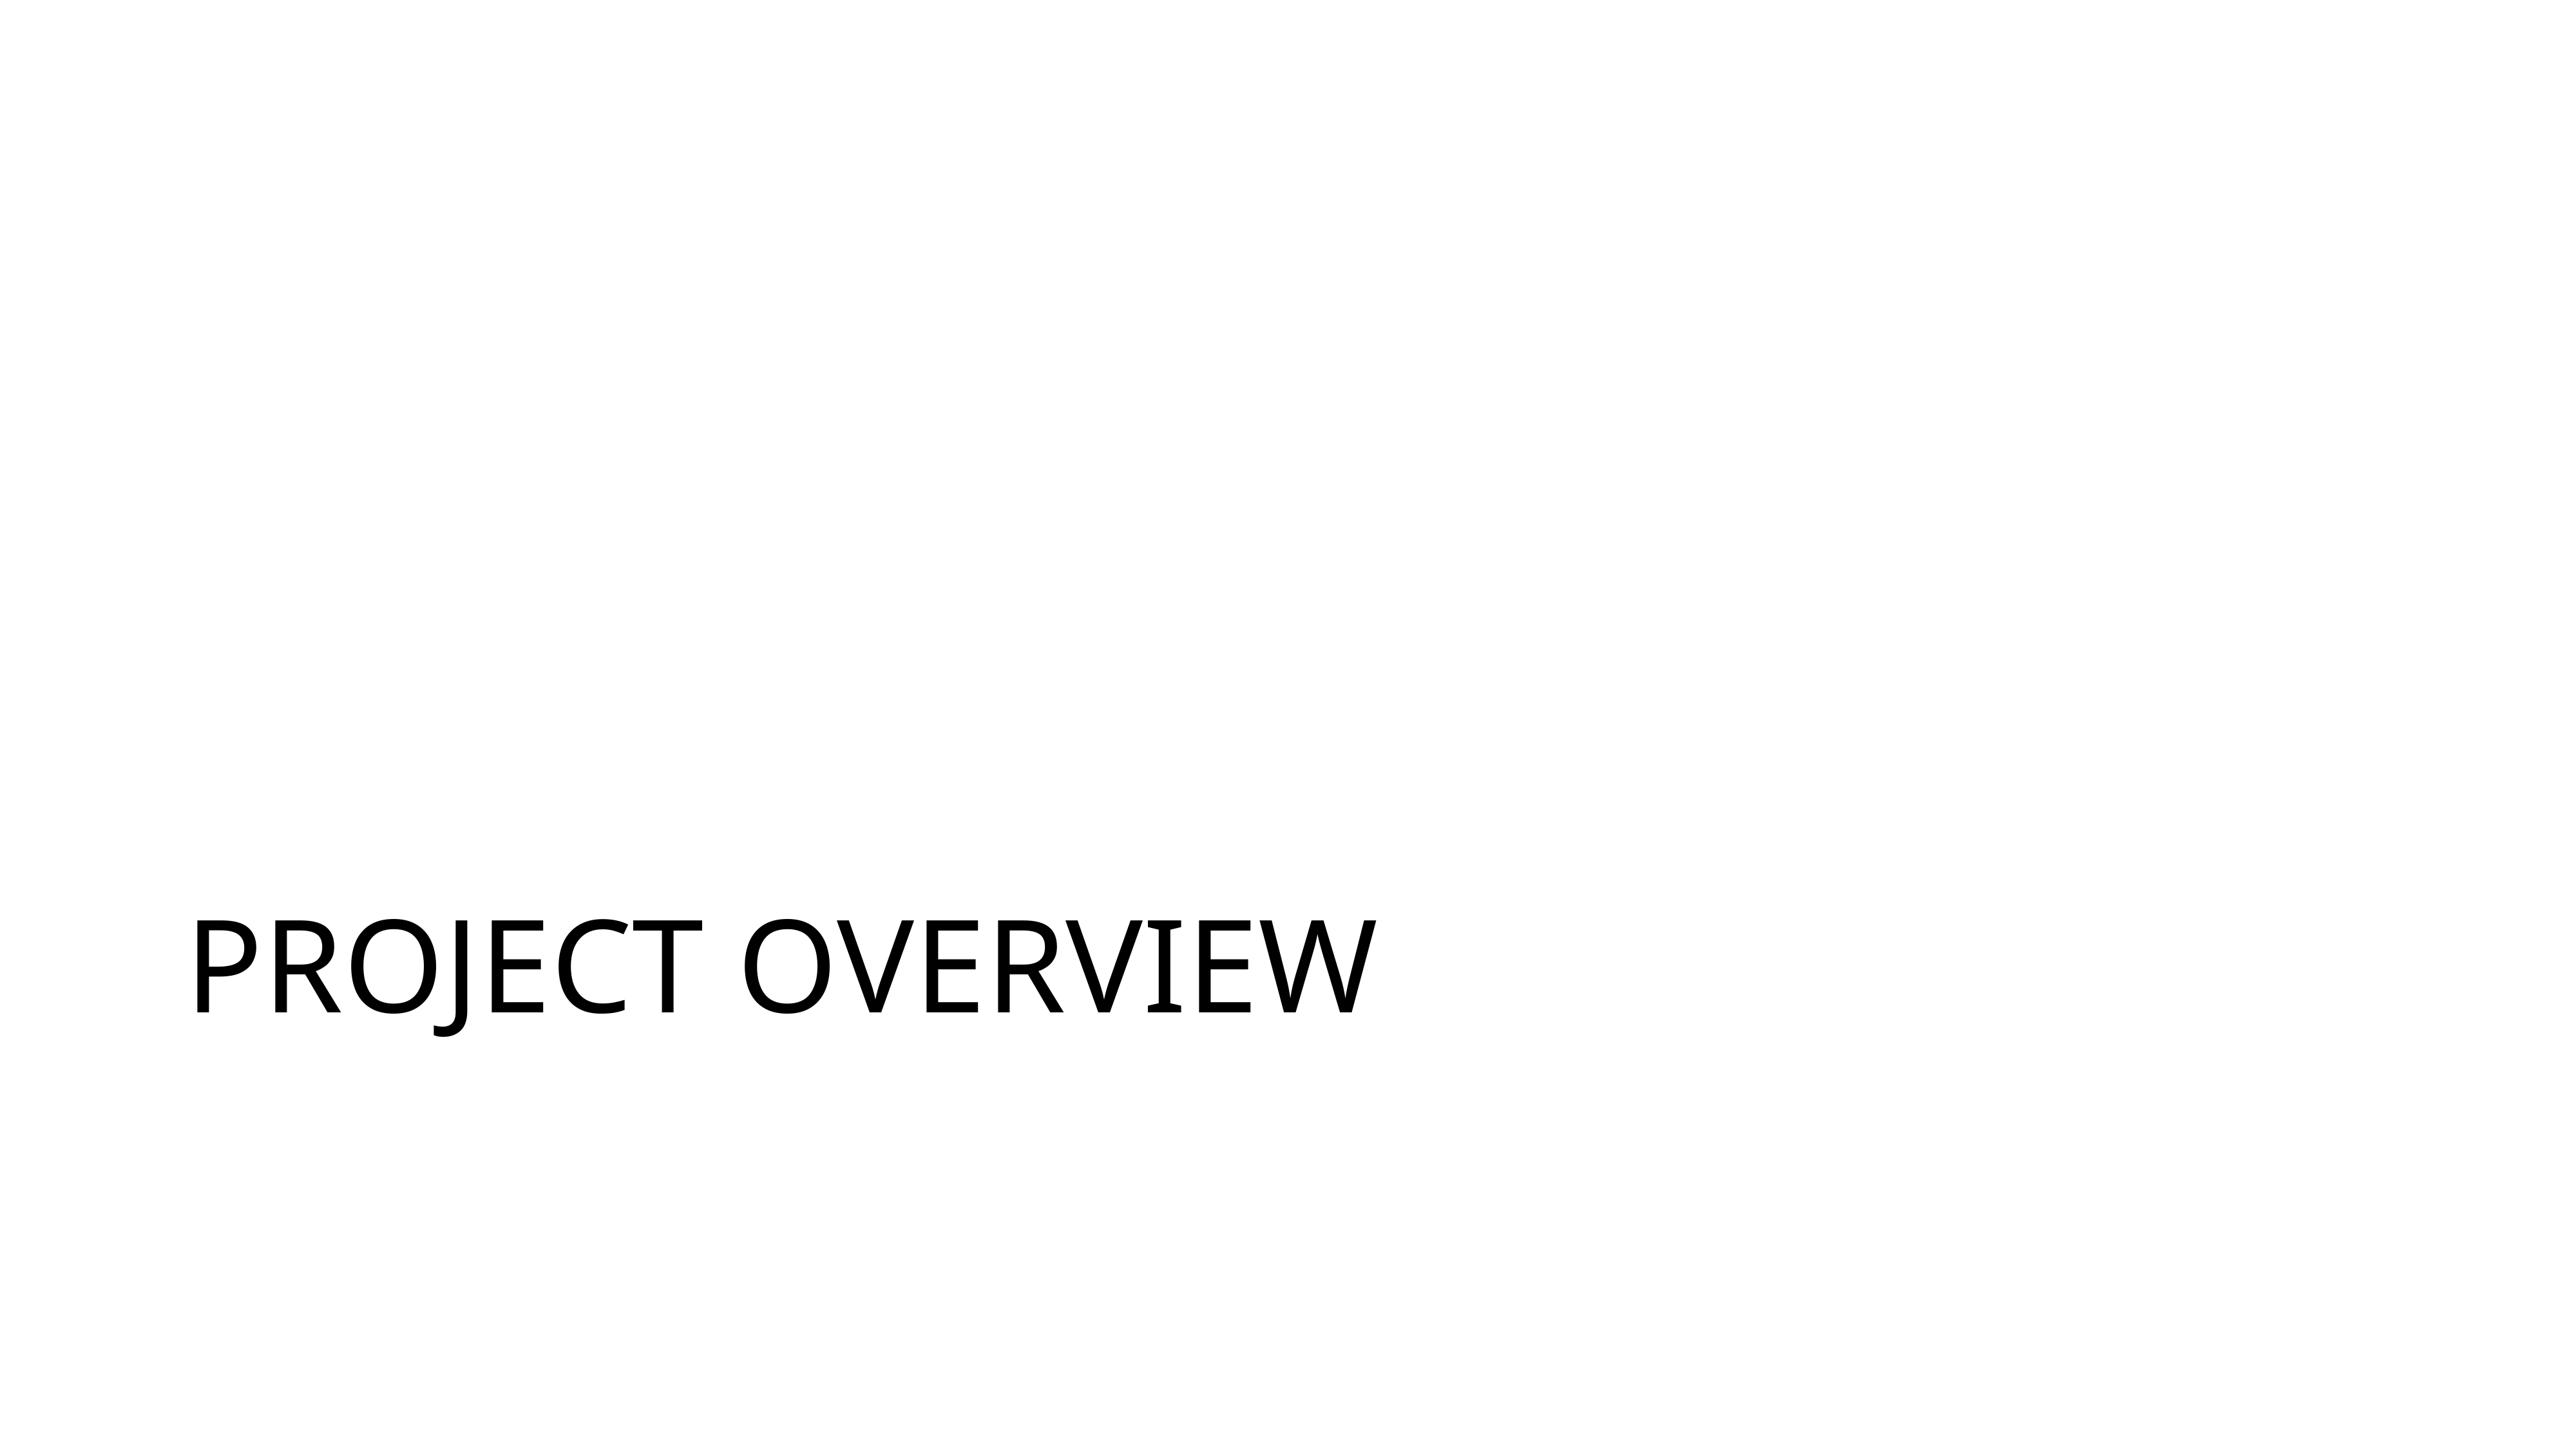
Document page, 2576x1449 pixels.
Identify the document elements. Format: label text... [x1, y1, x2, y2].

title PROJECT OVERVIEW [175, 442, 2398, 1046]
